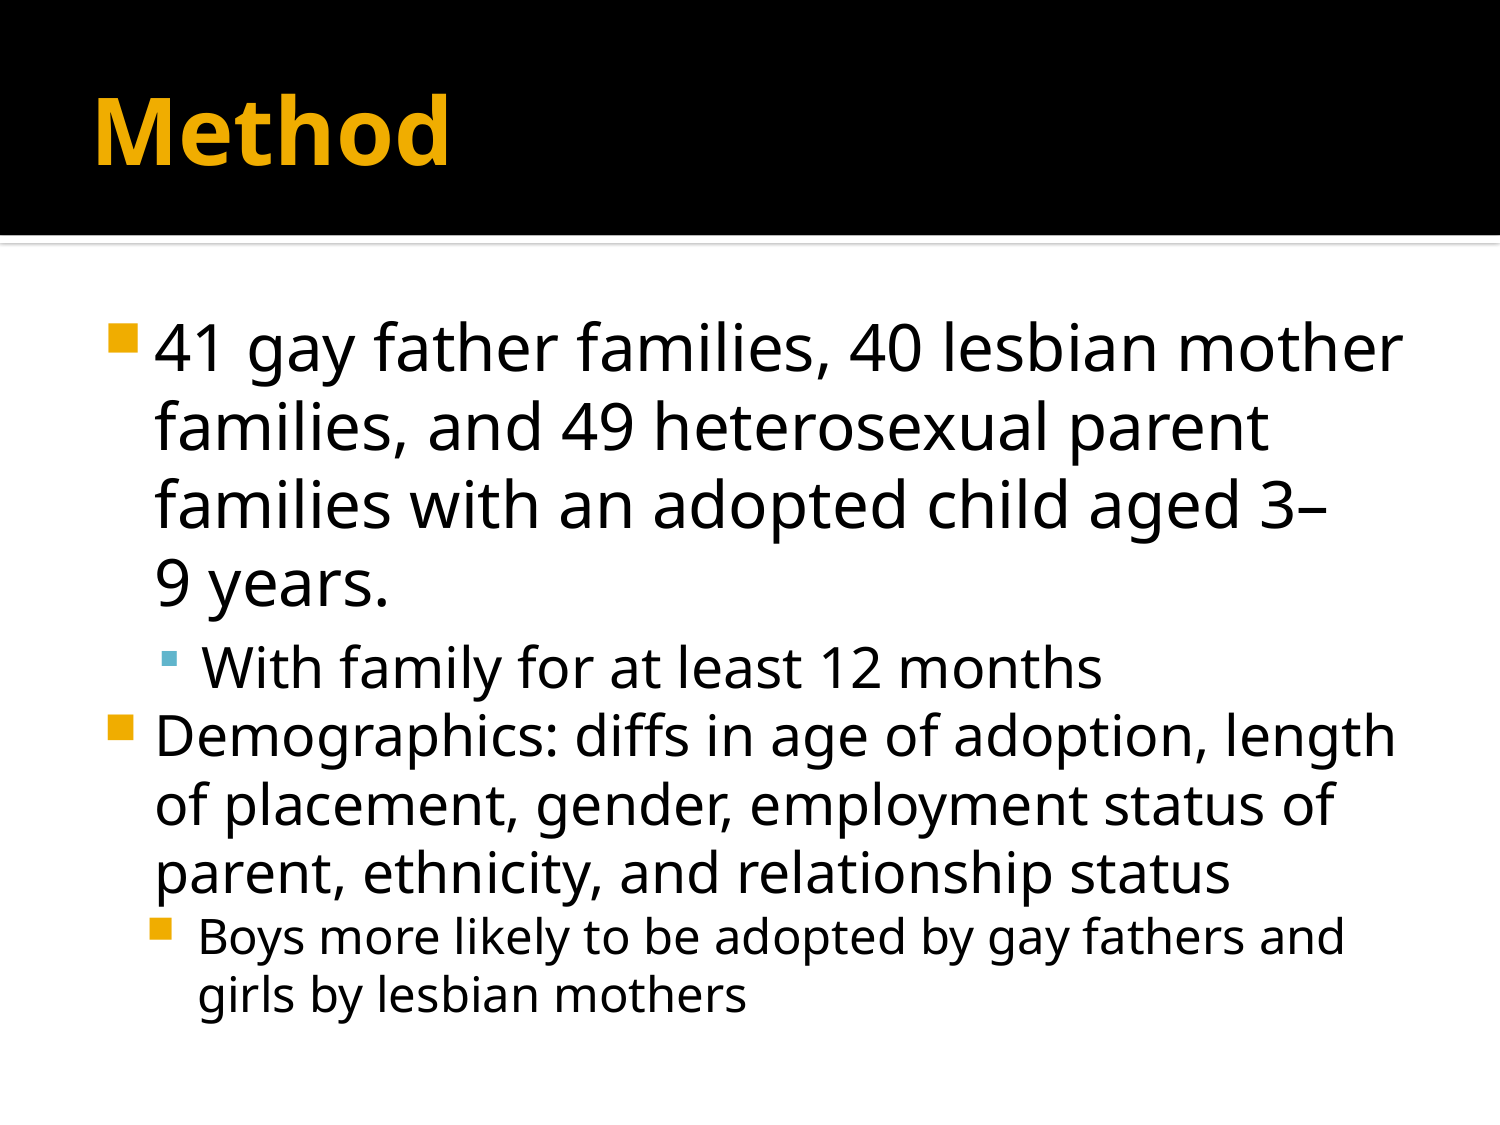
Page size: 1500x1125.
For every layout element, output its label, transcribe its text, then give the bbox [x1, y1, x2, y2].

list 41 gay father families, 40 lesbian mother families, and 49 heterosexual parent families with an adopted child aged 3–9 years. With family for at least 12 months Demographics: diffs in age of adoption, length of placement, gender, employment status of parent, ethnicity, and relationship status Boys more likely to be adopted by gay fathers and girls by lesbian mothers [75, 291, 1425, 1050]
title Method [75, 25, 1425, 231]
